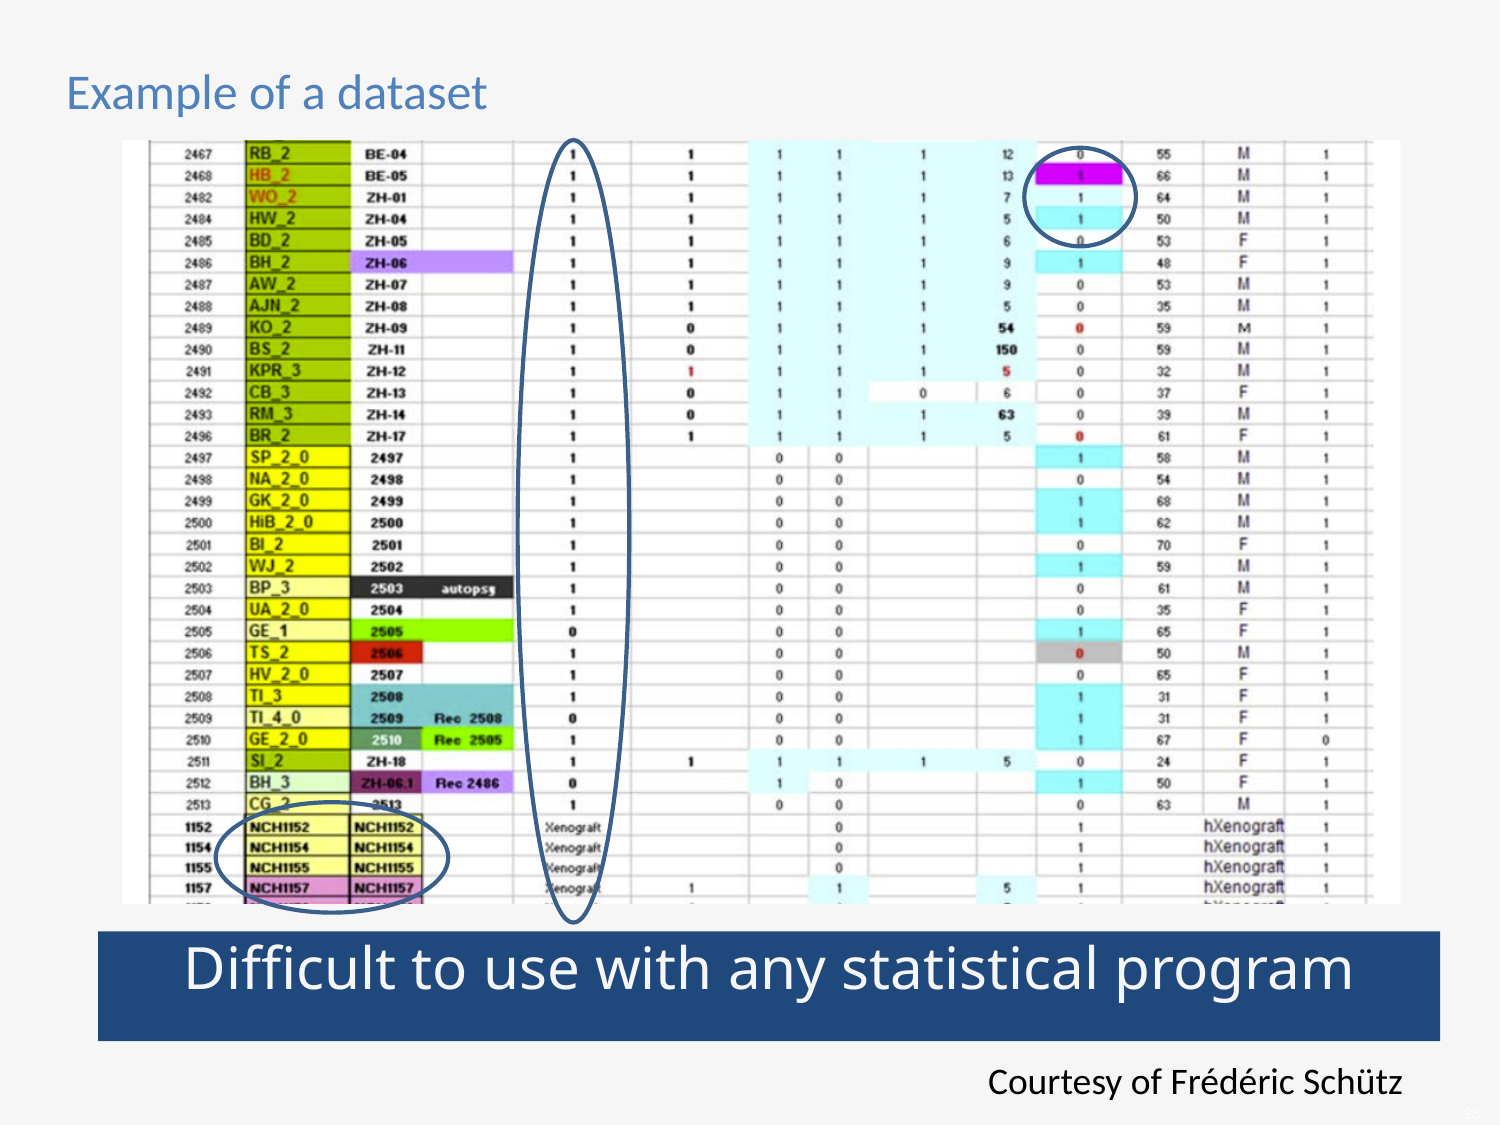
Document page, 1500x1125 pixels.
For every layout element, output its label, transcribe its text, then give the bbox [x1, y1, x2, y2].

text_box Courtesy of Frédéric Schütz [973, 1050, 1451, 1110]
text_box [289, 911, 375, 915]
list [122, 139, 1401, 905]
text_box [557, 911, 590, 925]
title Example of a dataset [42, 65, 1412, 121]
text_box Difficult to use with any statistical program [98, 931, 1441, 1042]
